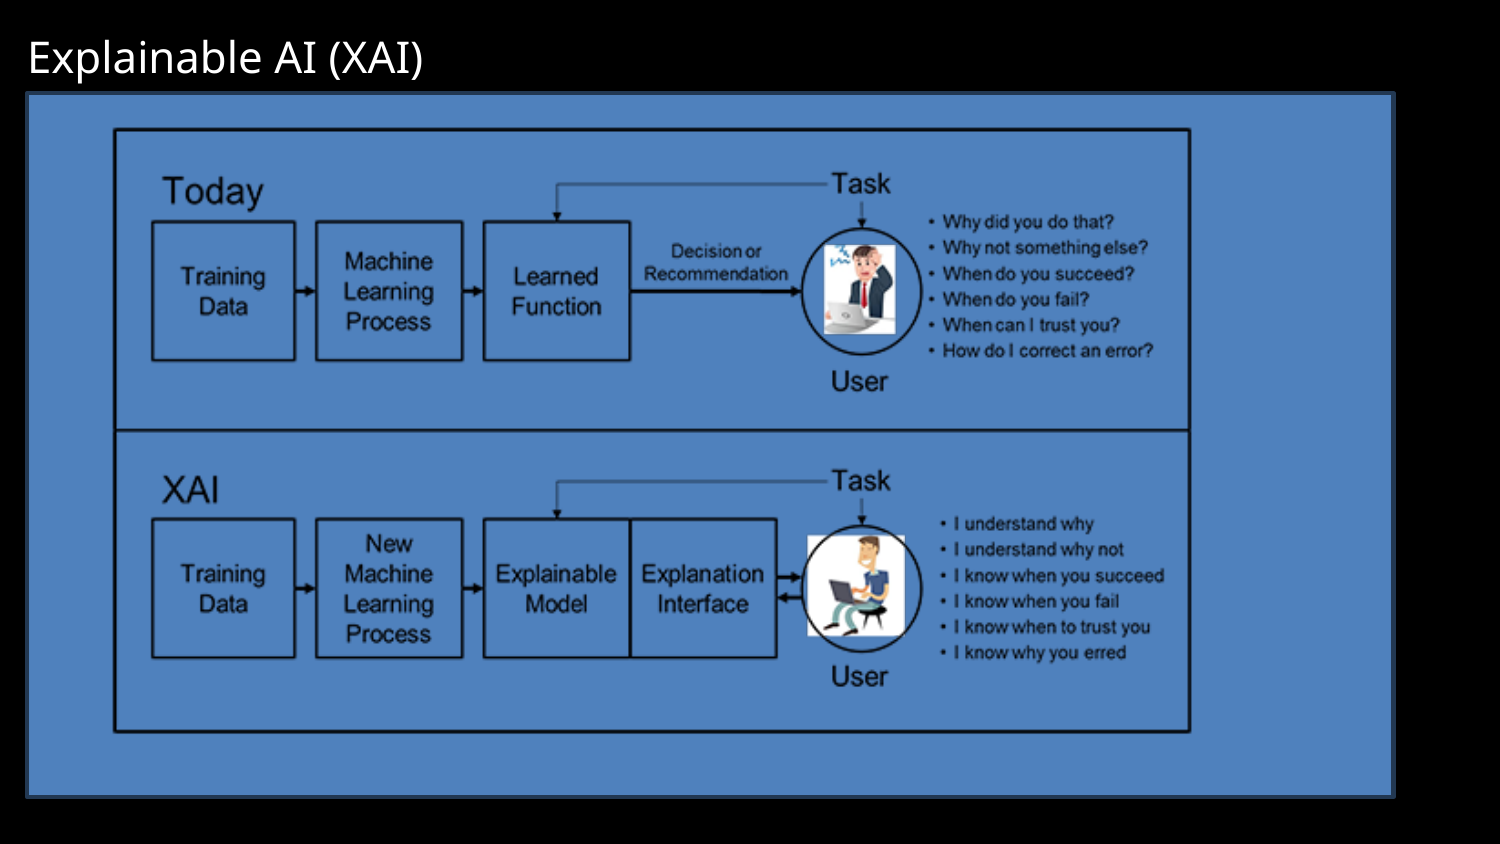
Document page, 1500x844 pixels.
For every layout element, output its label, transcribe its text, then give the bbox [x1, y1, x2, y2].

text_box [25, 91, 1396, 799]
text_box Explainable AI (XAI) [27, 20, 1500, 83]
picture [106, 115, 1199, 751]
